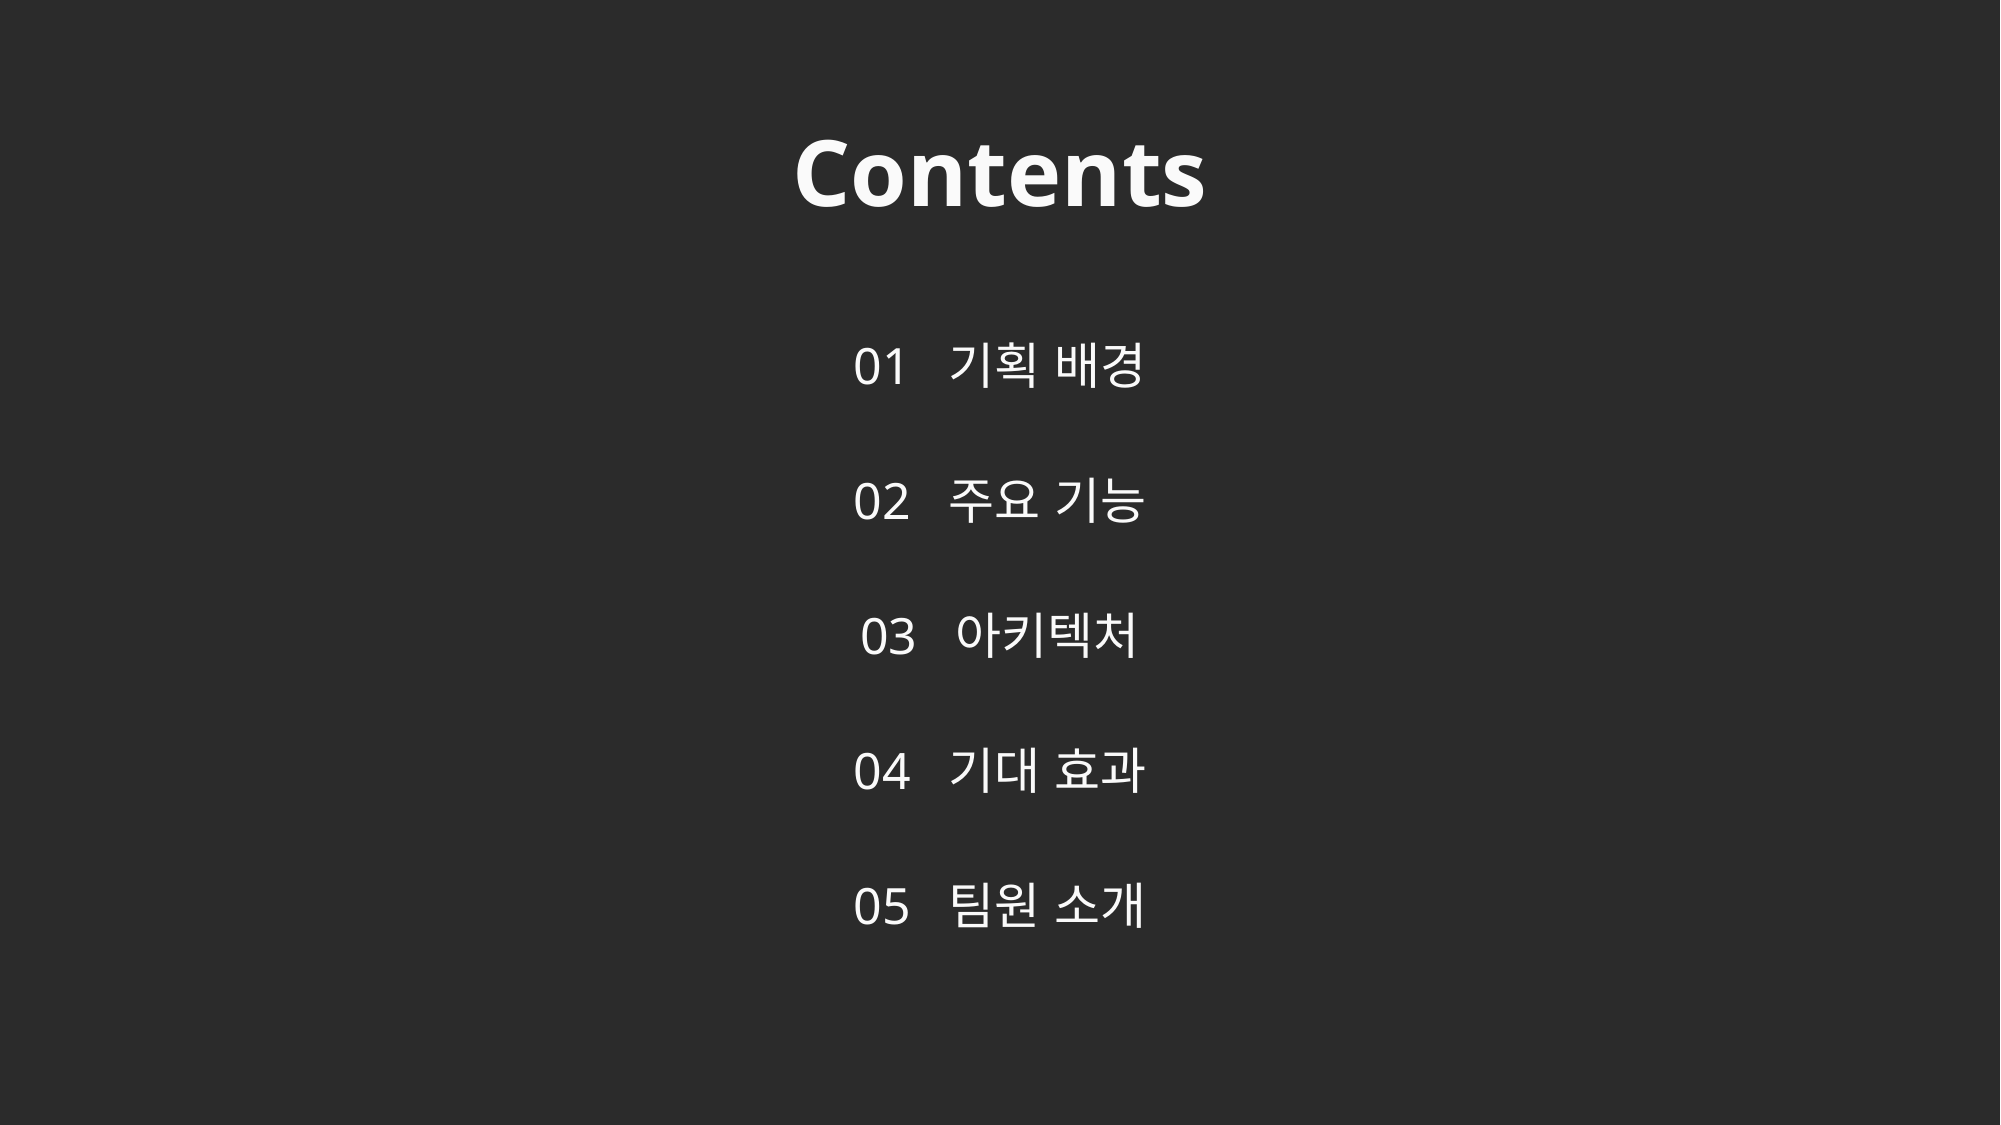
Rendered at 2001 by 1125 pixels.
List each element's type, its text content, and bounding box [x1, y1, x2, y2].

text_box 01 기획 배경 [838, 326, 1162, 402]
text_box 02 주요 기능 [838, 462, 1162, 537]
text_box 03 아키텍처 [845, 597, 1155, 672]
text_box 04 기대 효과 [838, 732, 1162, 808]
text_box 05 팀원 소개 [838, 867, 1162, 943]
text_box Contents [777, 107, 1223, 232]
